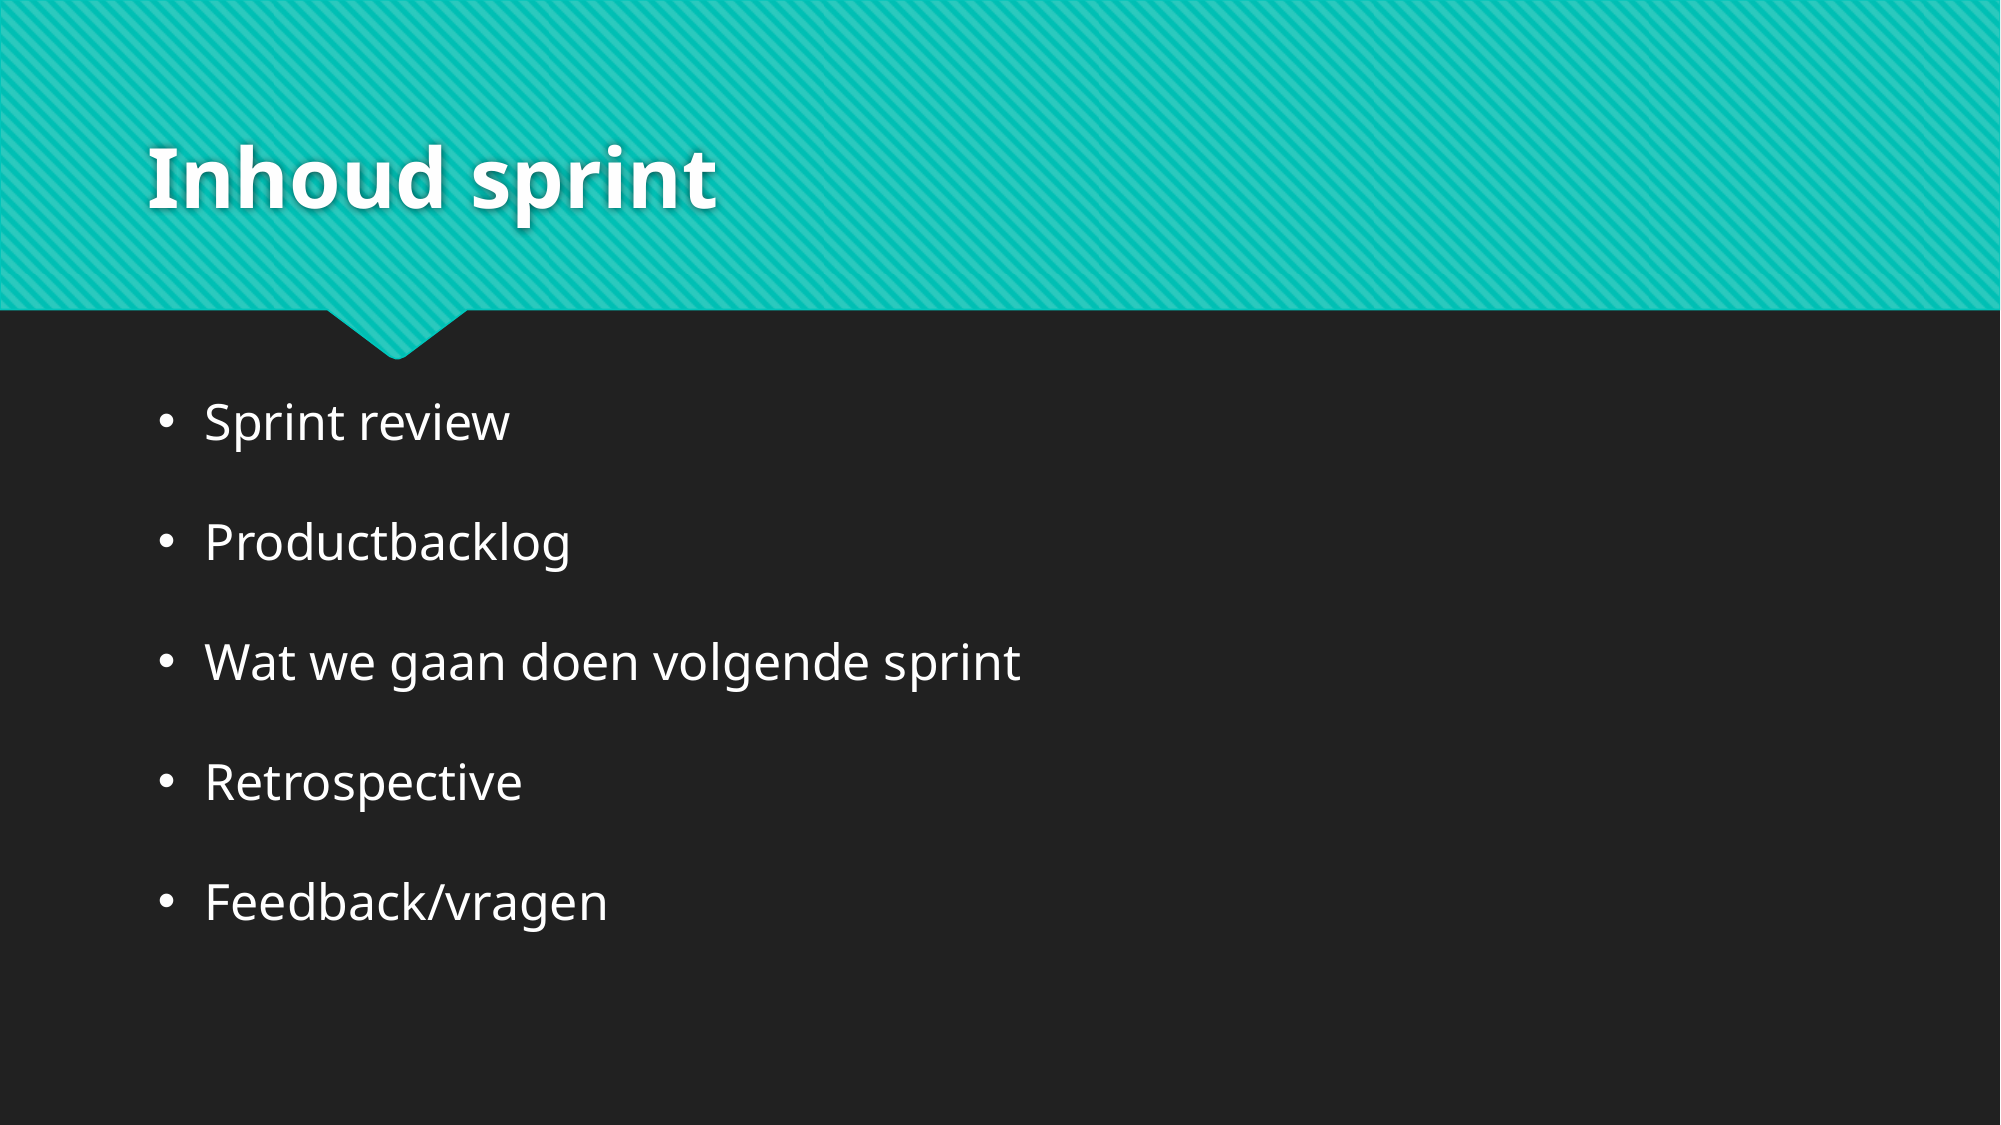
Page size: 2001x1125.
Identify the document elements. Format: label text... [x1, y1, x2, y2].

title Inhoud sprint [132, 73, 1868, 233]
list [134, 364, 1866, 962]
text_box Sprint review Productbacklog Wat we gaan doen volgende sprint Retrospective Feedback/vragen [142, 382, 1225, 938]
